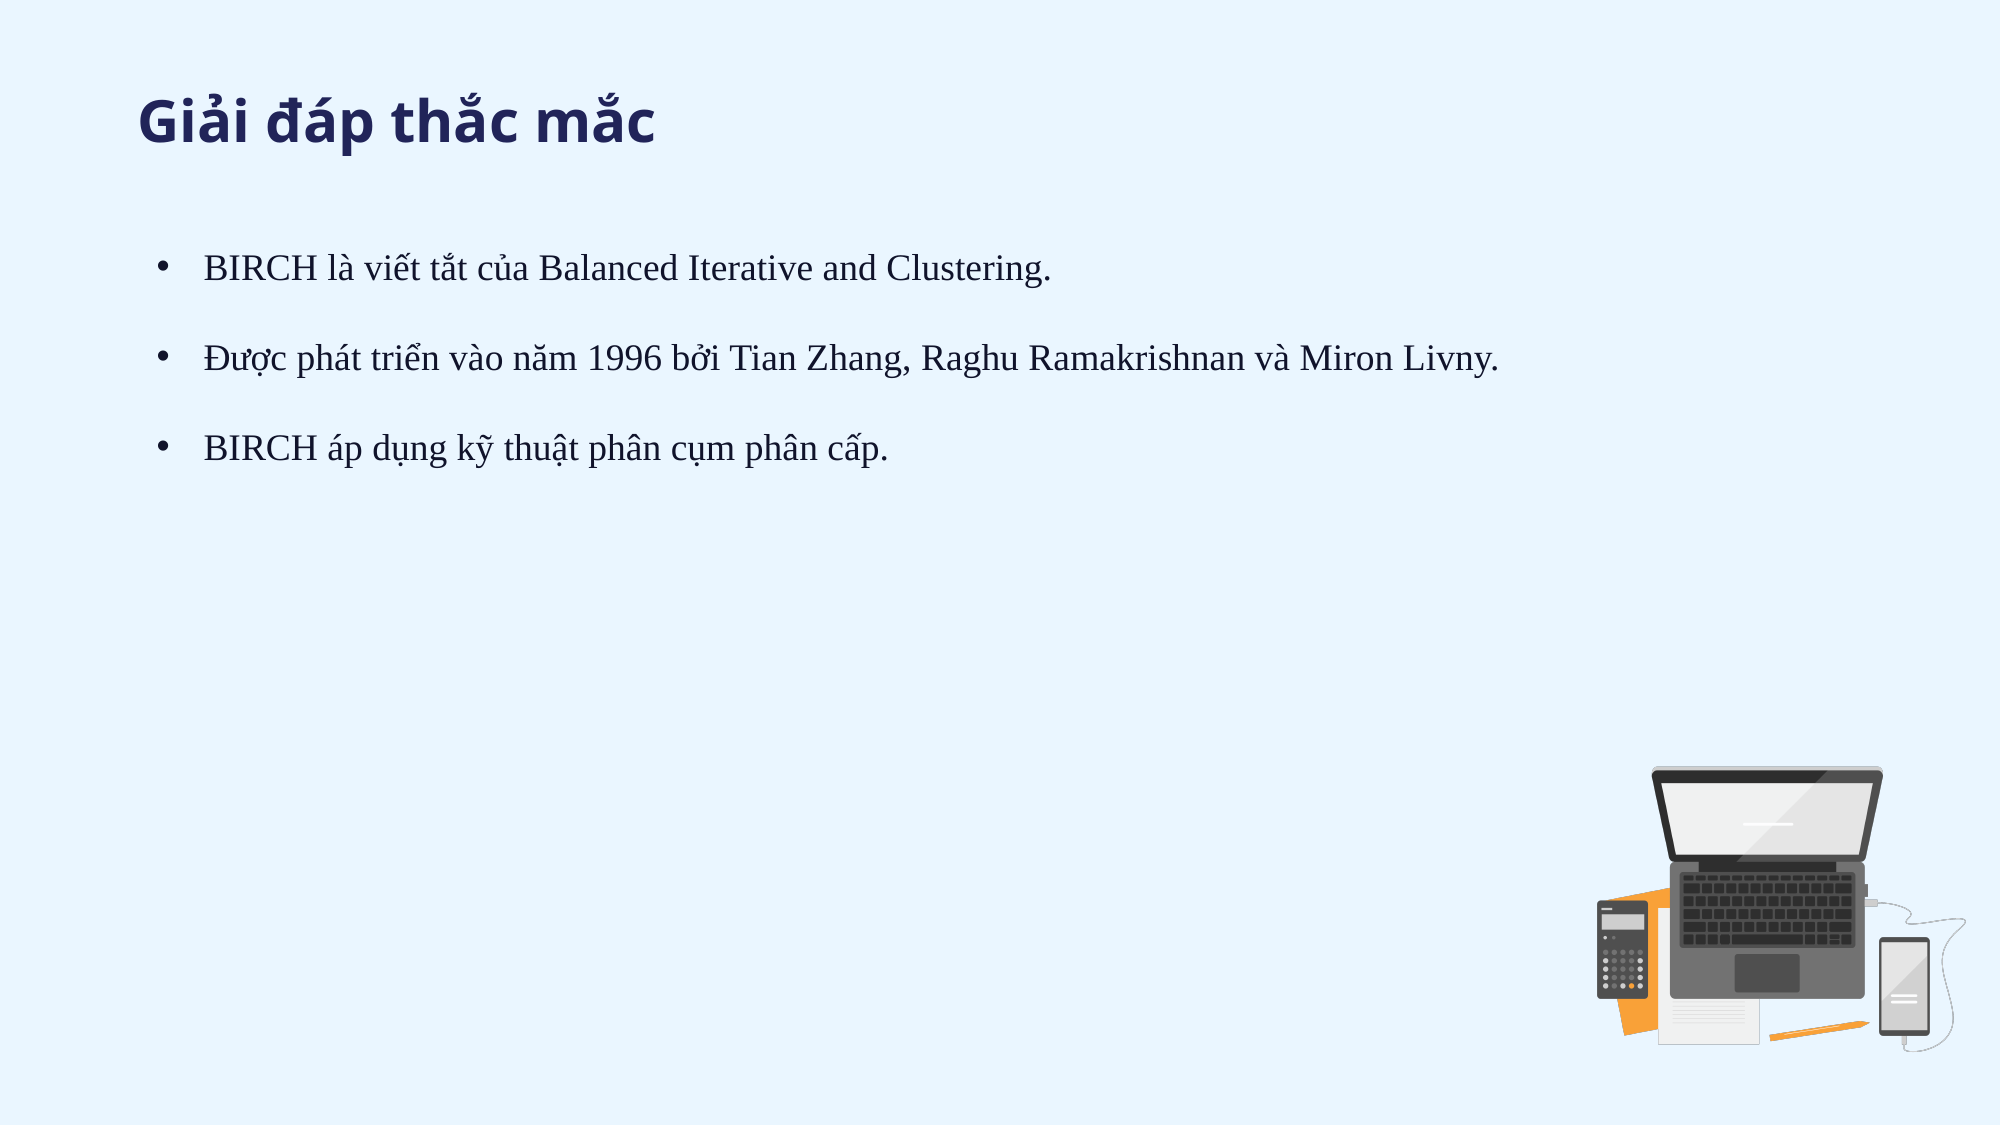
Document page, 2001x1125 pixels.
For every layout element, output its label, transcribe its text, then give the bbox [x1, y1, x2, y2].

picture [1561, 686, 2000, 1125]
text_box BIRCH là viết tắt của Balanced Iterative and Clustering. Được phát triển vào năm 1996 bởi Tian Zhang, Raghu Ramakrishnan và Miron Livny. BIRCH áp dụng kỹ thuật phân cụm phân cấp. [141, 190, 1600, 475]
text_box Giải đáp thắc mắc [122, 76, 2000, 162]
